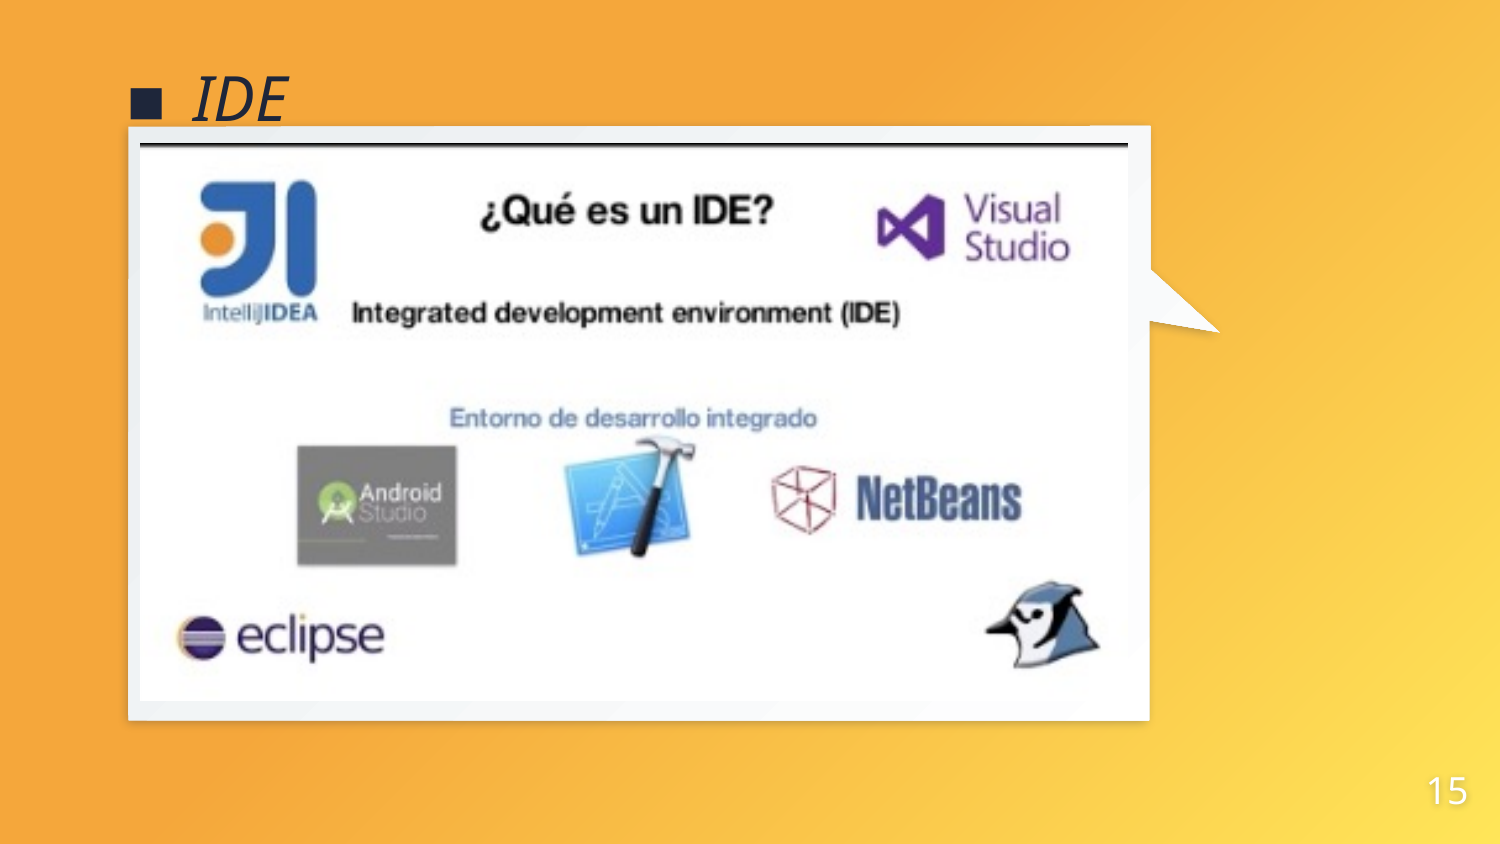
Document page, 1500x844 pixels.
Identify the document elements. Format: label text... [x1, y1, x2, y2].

list IDE [118, 47, 320, 122]
slide_number 15 [1378, 761, 1469, 814]
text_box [139, 142, 1129, 702]
